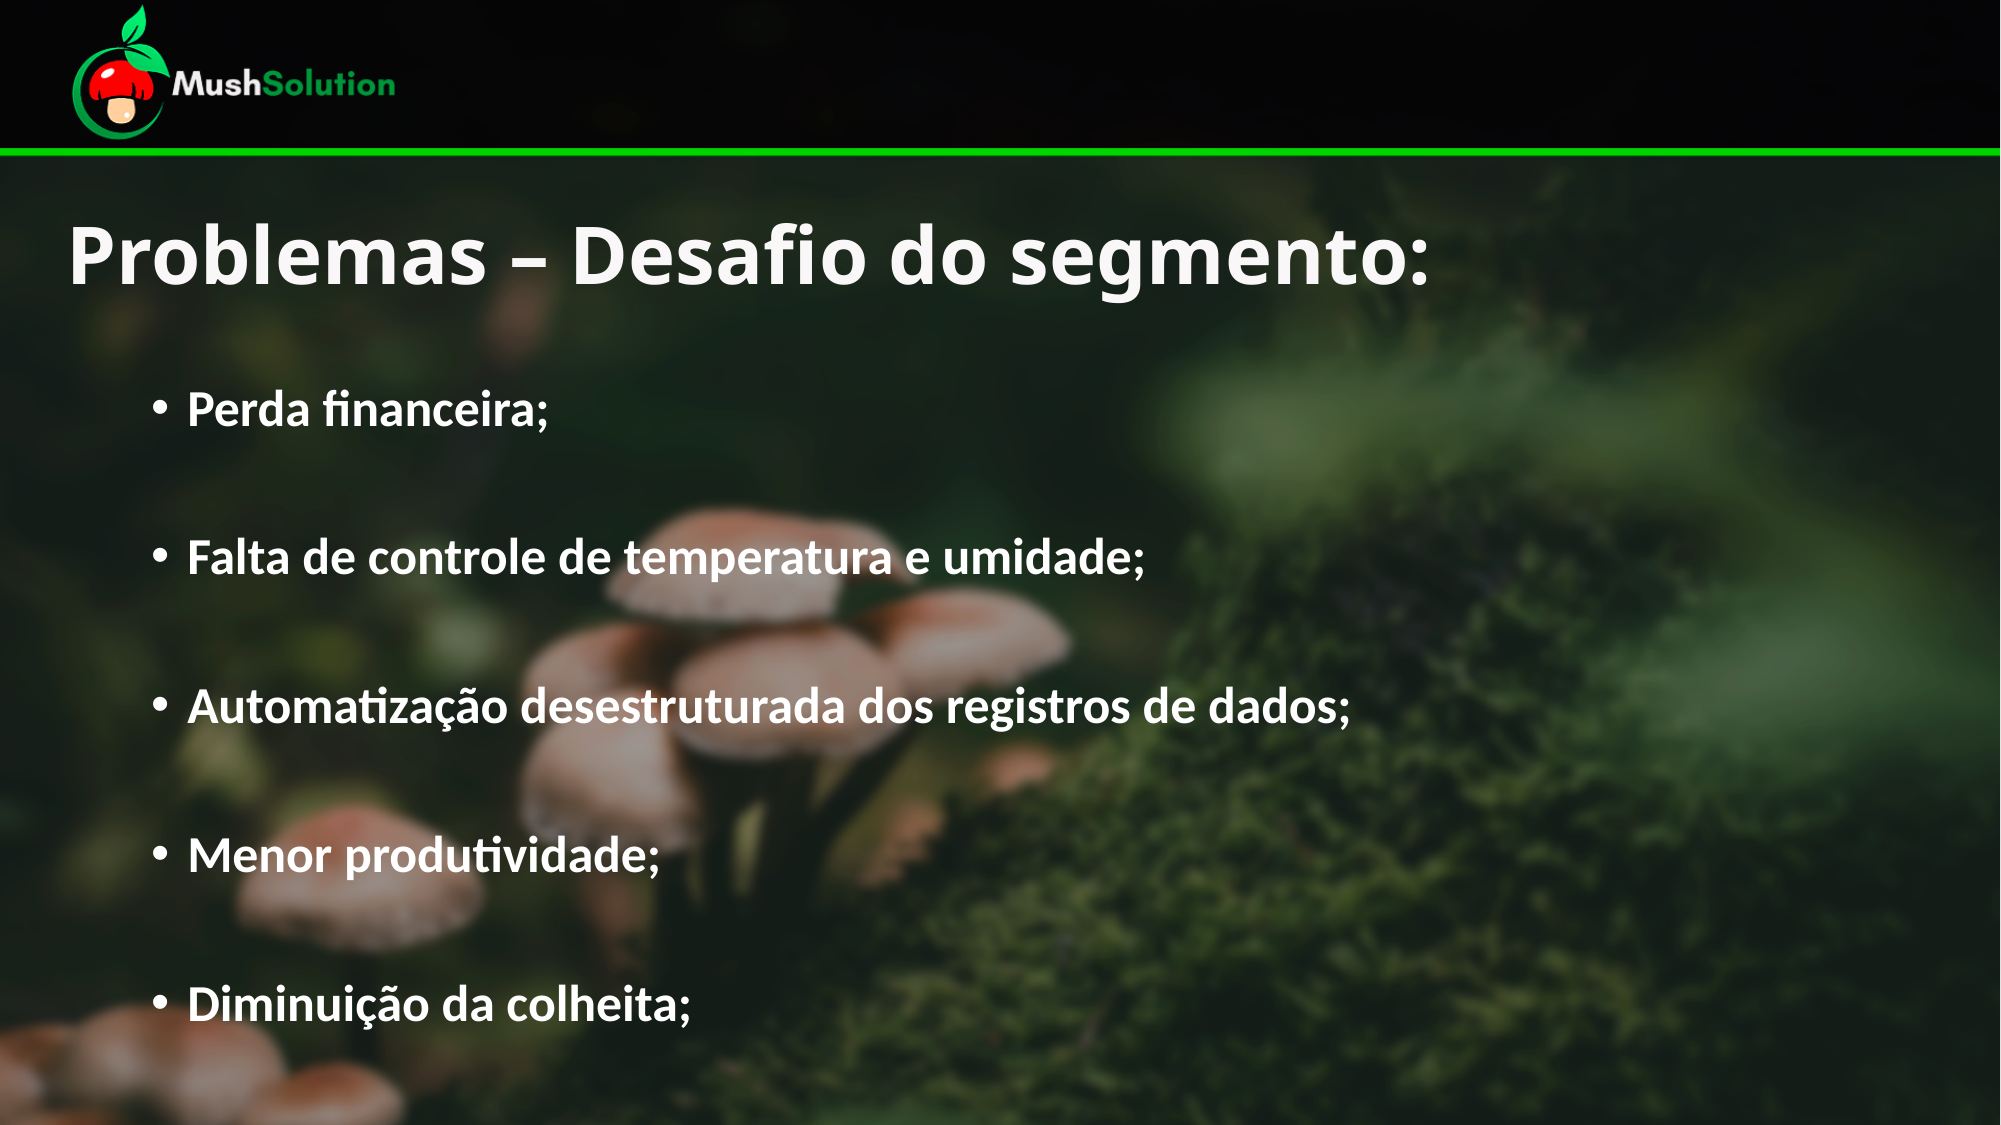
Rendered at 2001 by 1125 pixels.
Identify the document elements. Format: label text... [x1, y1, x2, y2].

list Perda financeira; Falta de controle de temperatura e umidade; Automatização desestruturada dos registros de dados; Menor produtividade; Diminuição da colheita; [136, 373, 1657, 1041]
title Problemas – Desafio do segmento: [47, 196, 1452, 321]
picture [0, 0, 2001, 1125]
